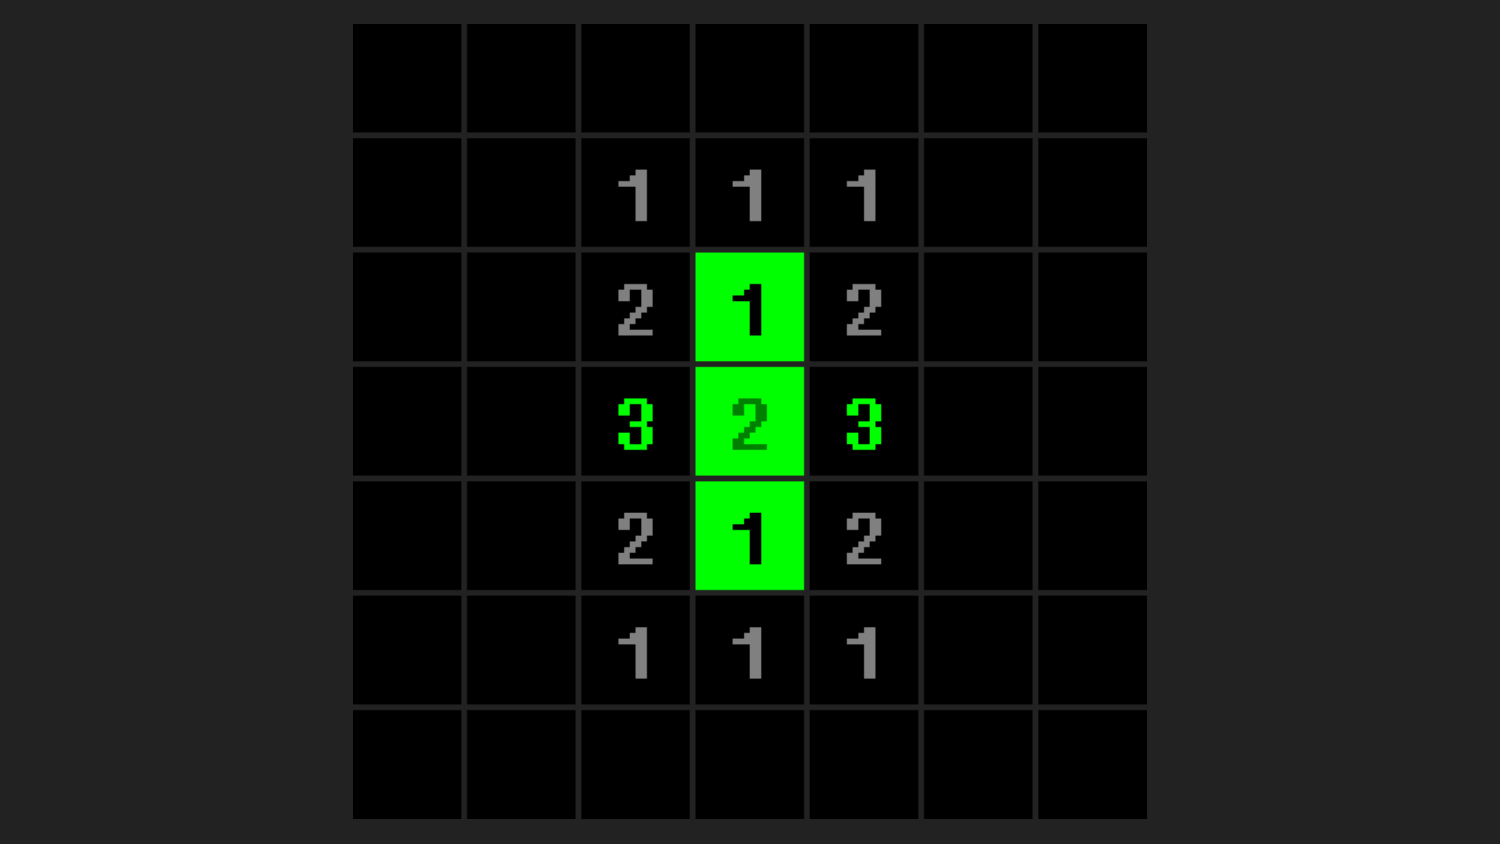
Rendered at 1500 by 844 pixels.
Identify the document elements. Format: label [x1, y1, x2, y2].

picture [352, 24, 1148, 819]
